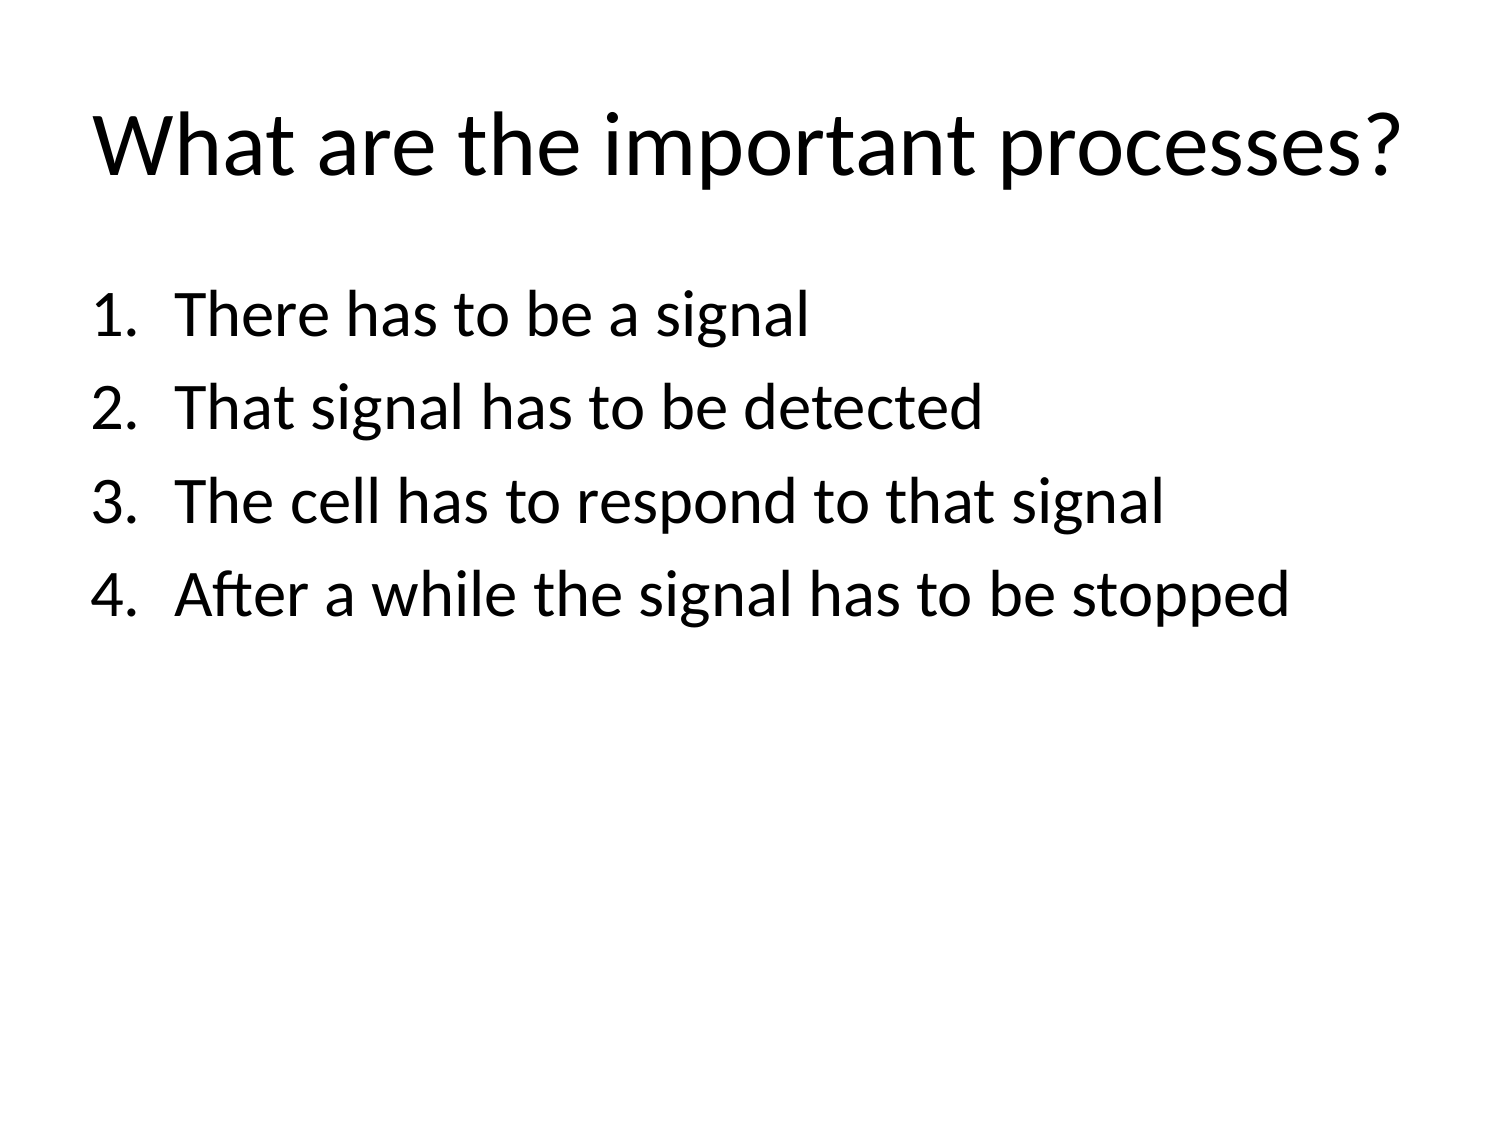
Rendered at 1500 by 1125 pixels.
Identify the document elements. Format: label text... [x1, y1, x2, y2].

title What are the important processes? [75, 45, 1425, 233]
list There has to be a signal That signal has to be detected The cell has to respond to that signal After a while the signal has to be stopped [75, 262, 1425, 1005]
